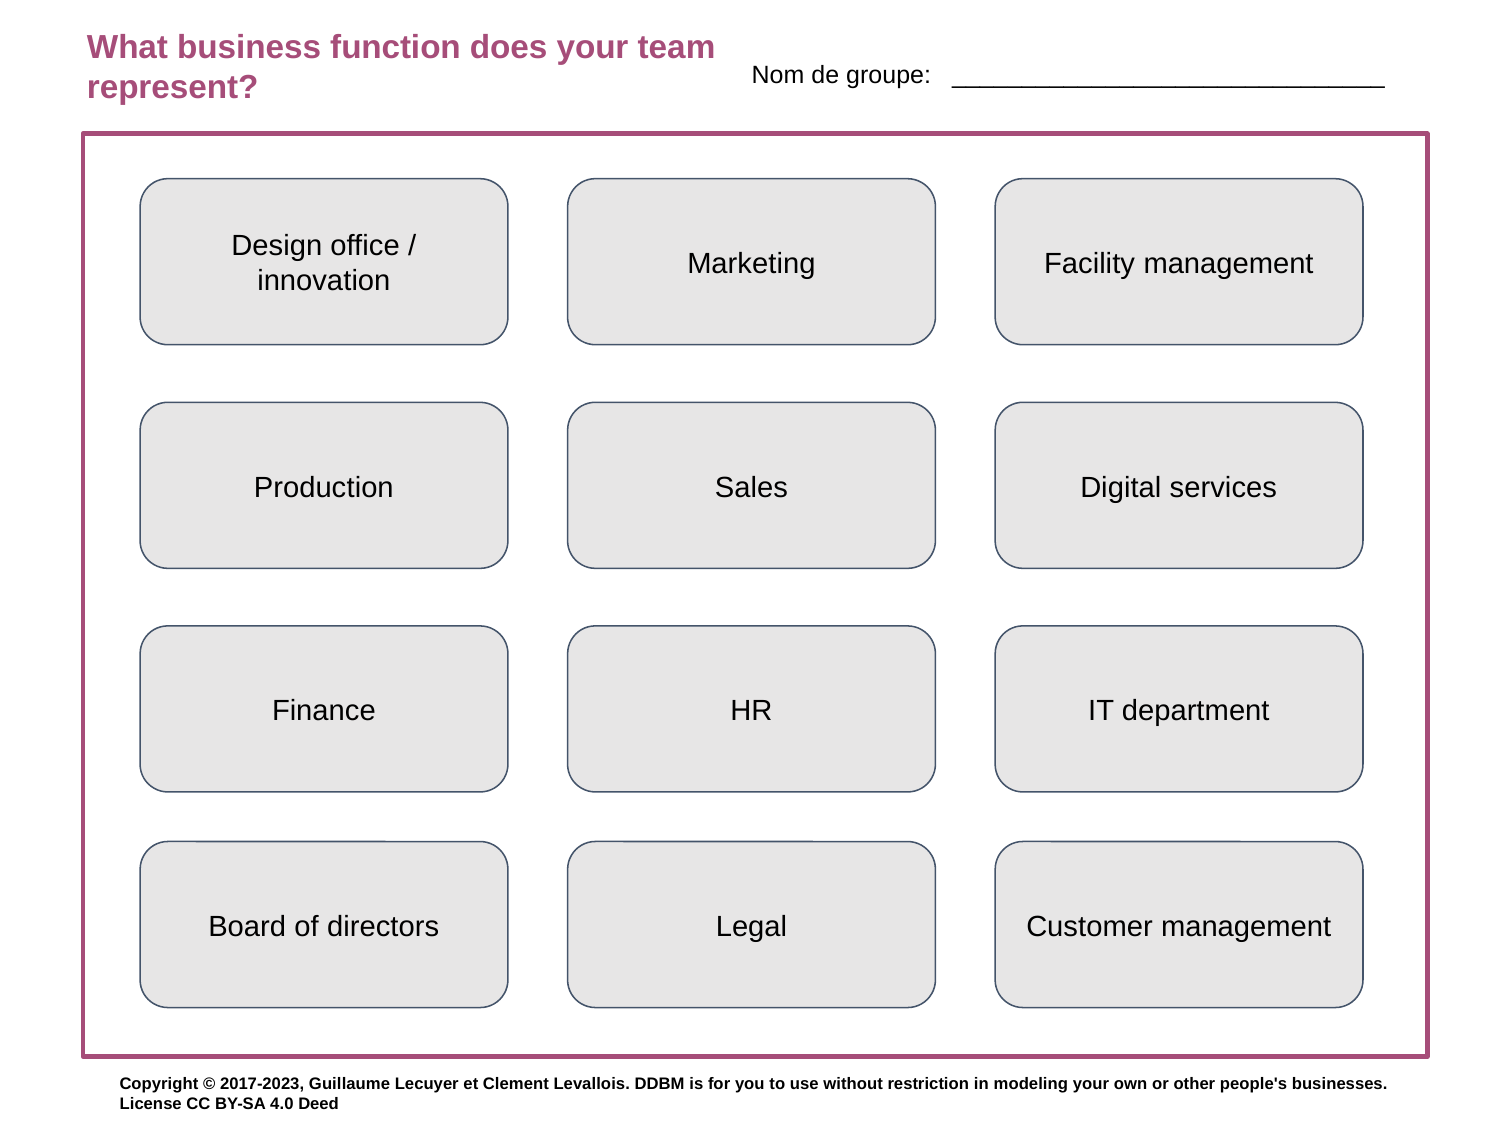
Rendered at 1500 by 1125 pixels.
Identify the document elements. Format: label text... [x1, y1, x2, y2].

text_box Finance [140, 625, 508, 792]
text_box Design office / innovation [140, 178, 508, 345]
text_box Marketing [567, 178, 936, 345]
text_box [82, 133, 1428, 1057]
text_box Legal [567, 841, 936, 1008]
text_box IT department [995, 625, 1363, 792]
text_box What business function does your team represent? [71, 10, 739, 111]
text_box Board of directors [140, 841, 508, 1008]
text_box Sales [567, 402, 936, 569]
text_box Nom de groupe: _______________________________ [736, 43, 1404, 111]
text_box Production [140, 402, 508, 569]
text_box Facility management [995, 178, 1363, 345]
text_box HR [567, 625, 936, 792]
text_box Digital services [995, 402, 1363, 569]
text_box Customer management [995, 841, 1363, 1008]
